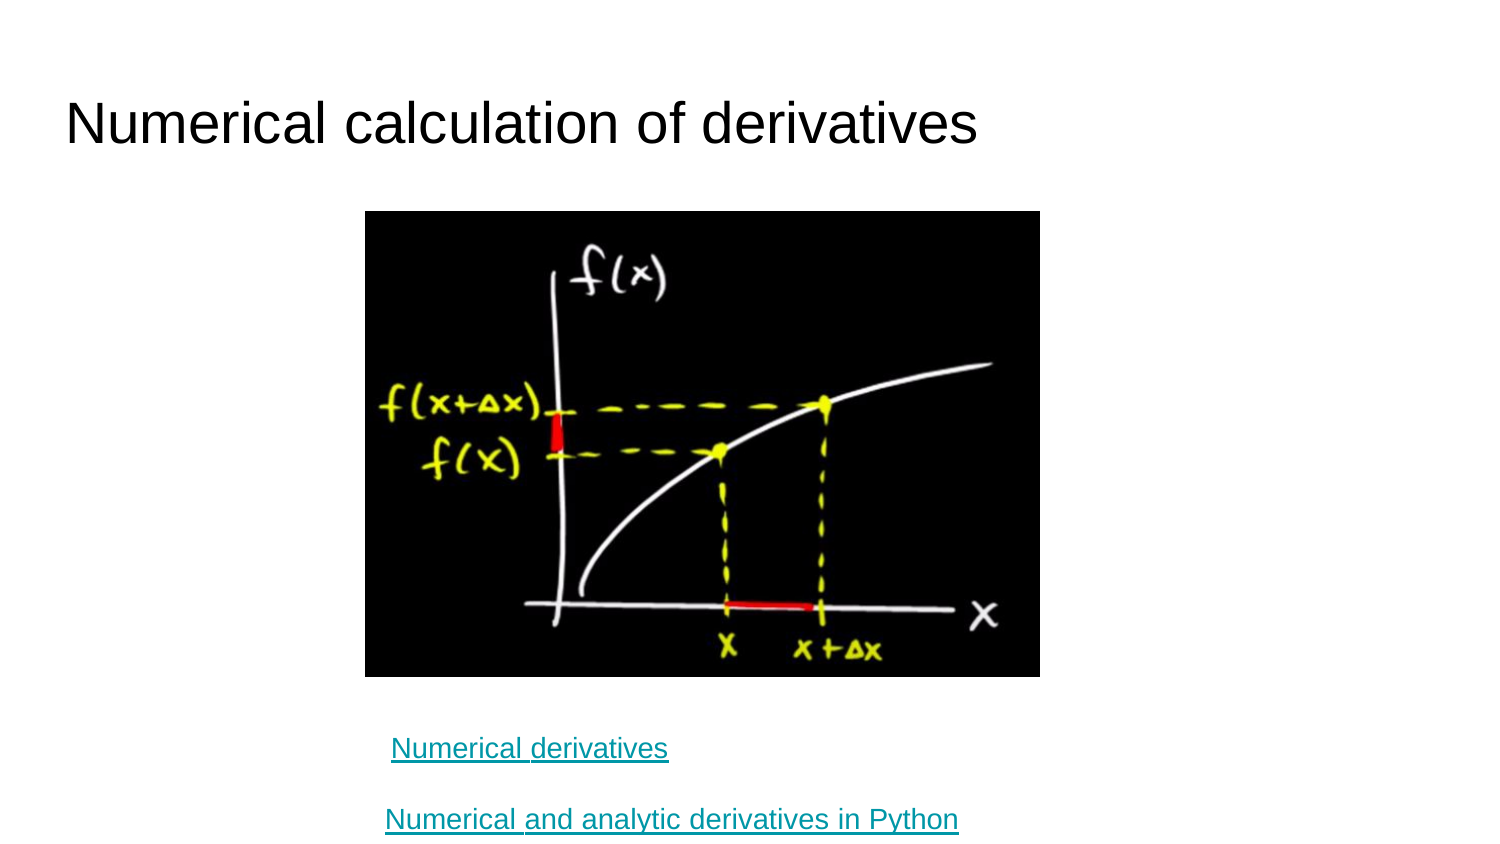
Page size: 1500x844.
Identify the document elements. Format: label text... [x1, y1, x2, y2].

picture [365, 210, 1040, 678]
text_box Numerical derivatives Numerical and analytic derivatives in Python [382, 727, 959, 844]
title Numerical calculation of derivatives [63, 82, 1332, 226]
